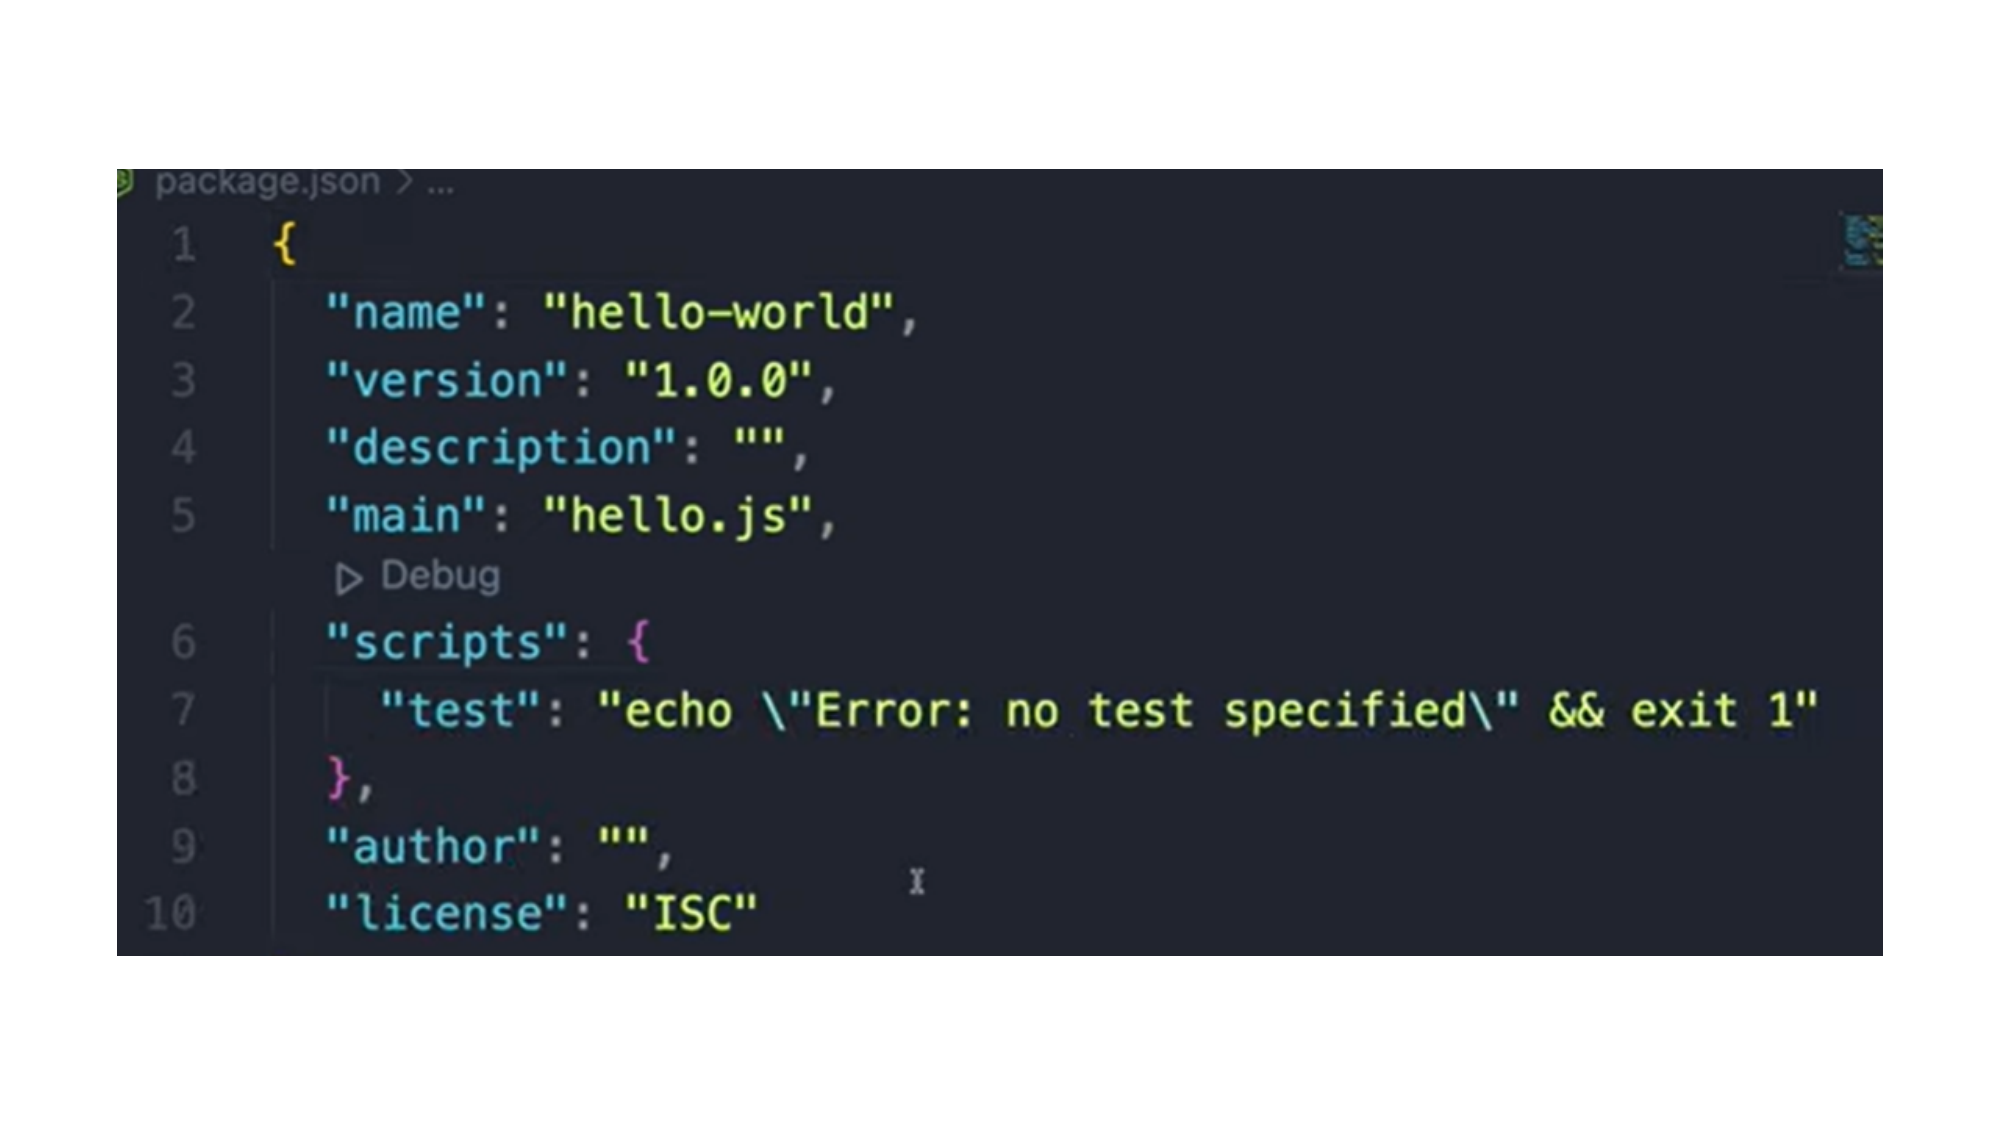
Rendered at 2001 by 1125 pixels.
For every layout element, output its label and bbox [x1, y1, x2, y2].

picture [116, 169, 1883, 956]
